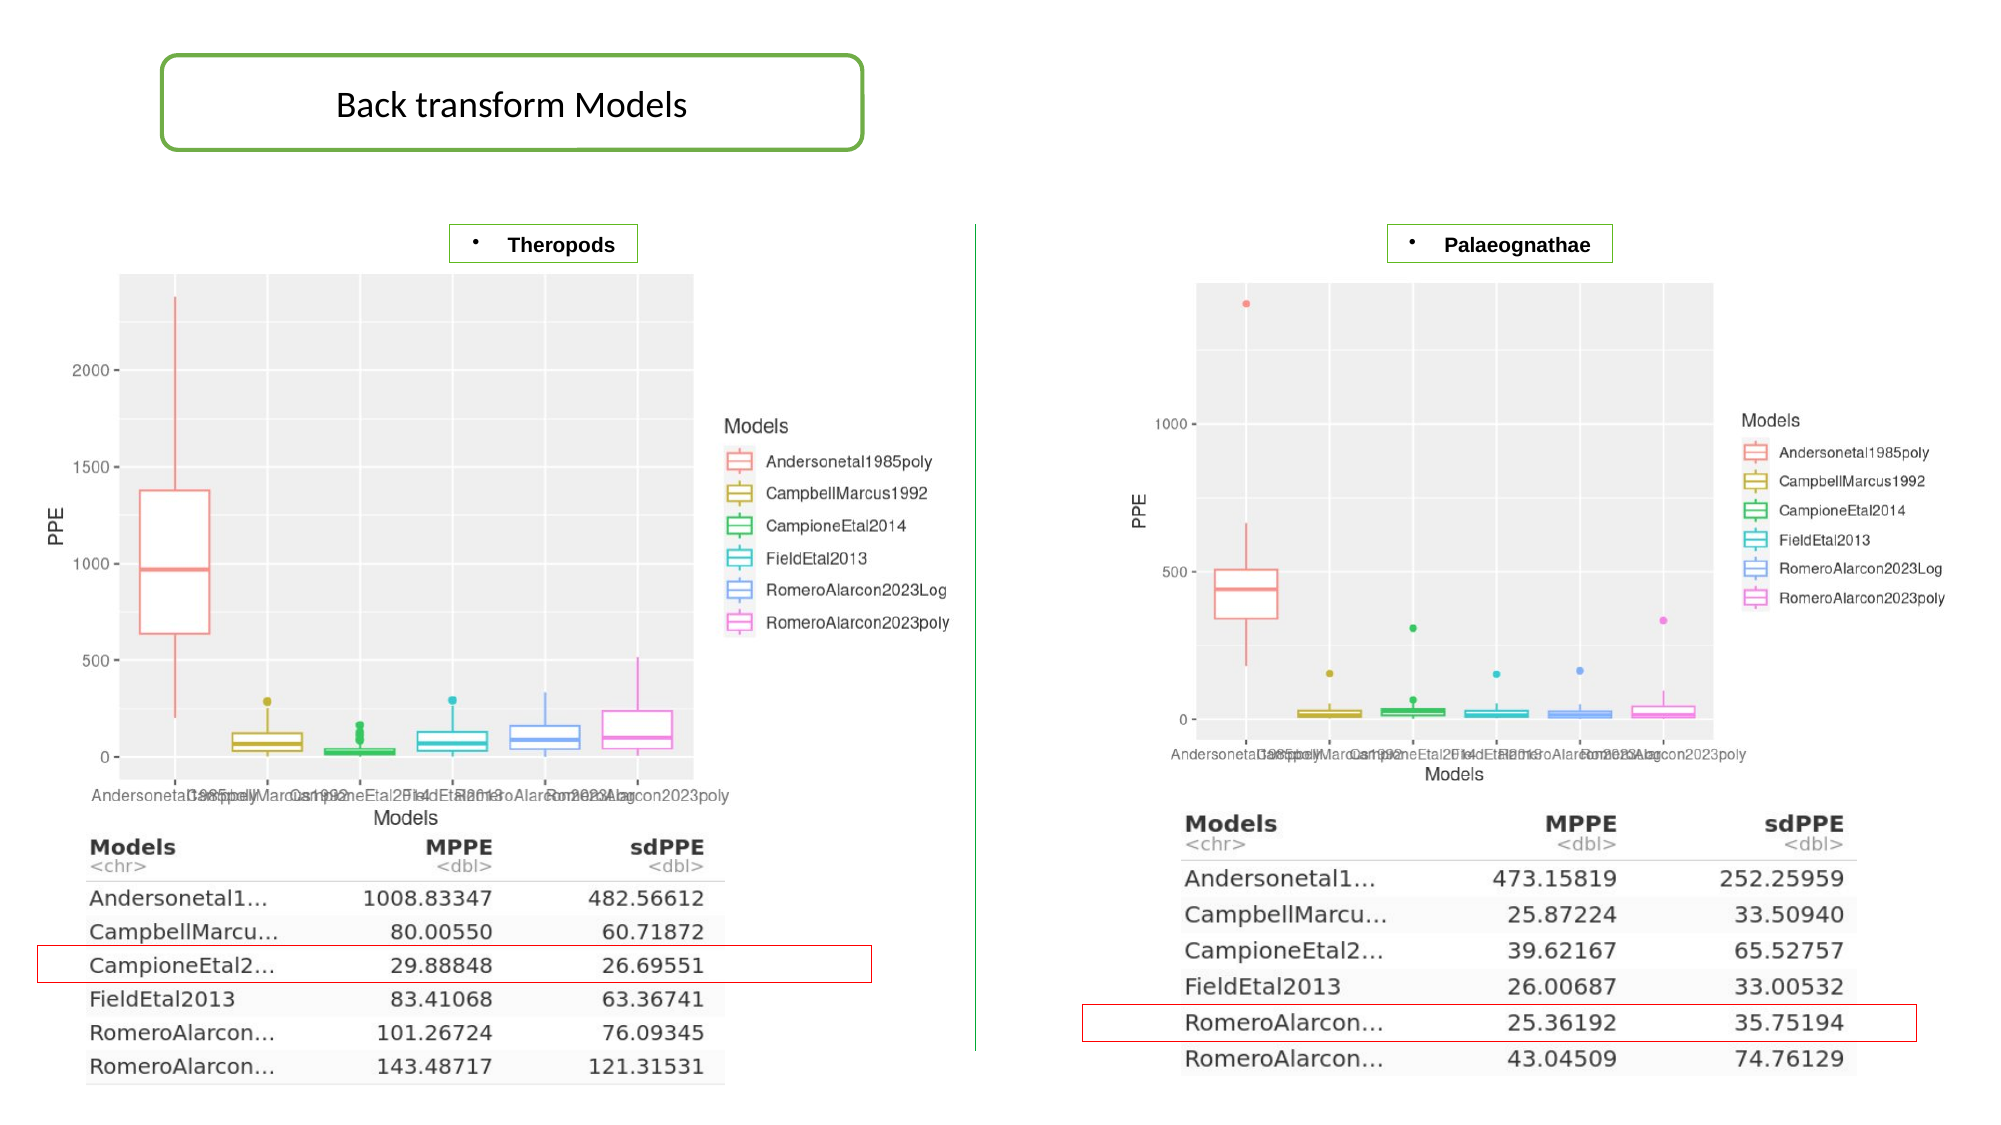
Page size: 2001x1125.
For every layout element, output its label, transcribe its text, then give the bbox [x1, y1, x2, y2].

text_box [729, 945, 872, 983]
text_box Back transform Models [159, 53, 865, 152]
picture [46, 264, 959, 828]
text_box Theropods [449, 224, 638, 263]
text_box [1082, 1004, 1175, 1042]
picture [86, 832, 725, 1088]
text_box Palaeognathae [1387, 224, 1613, 263]
picture [1124, 270, 1951, 787]
text_box [1860, 1004, 1917, 1042]
text_box [37, 945, 81, 983]
picture [1180, 811, 1857, 1077]
